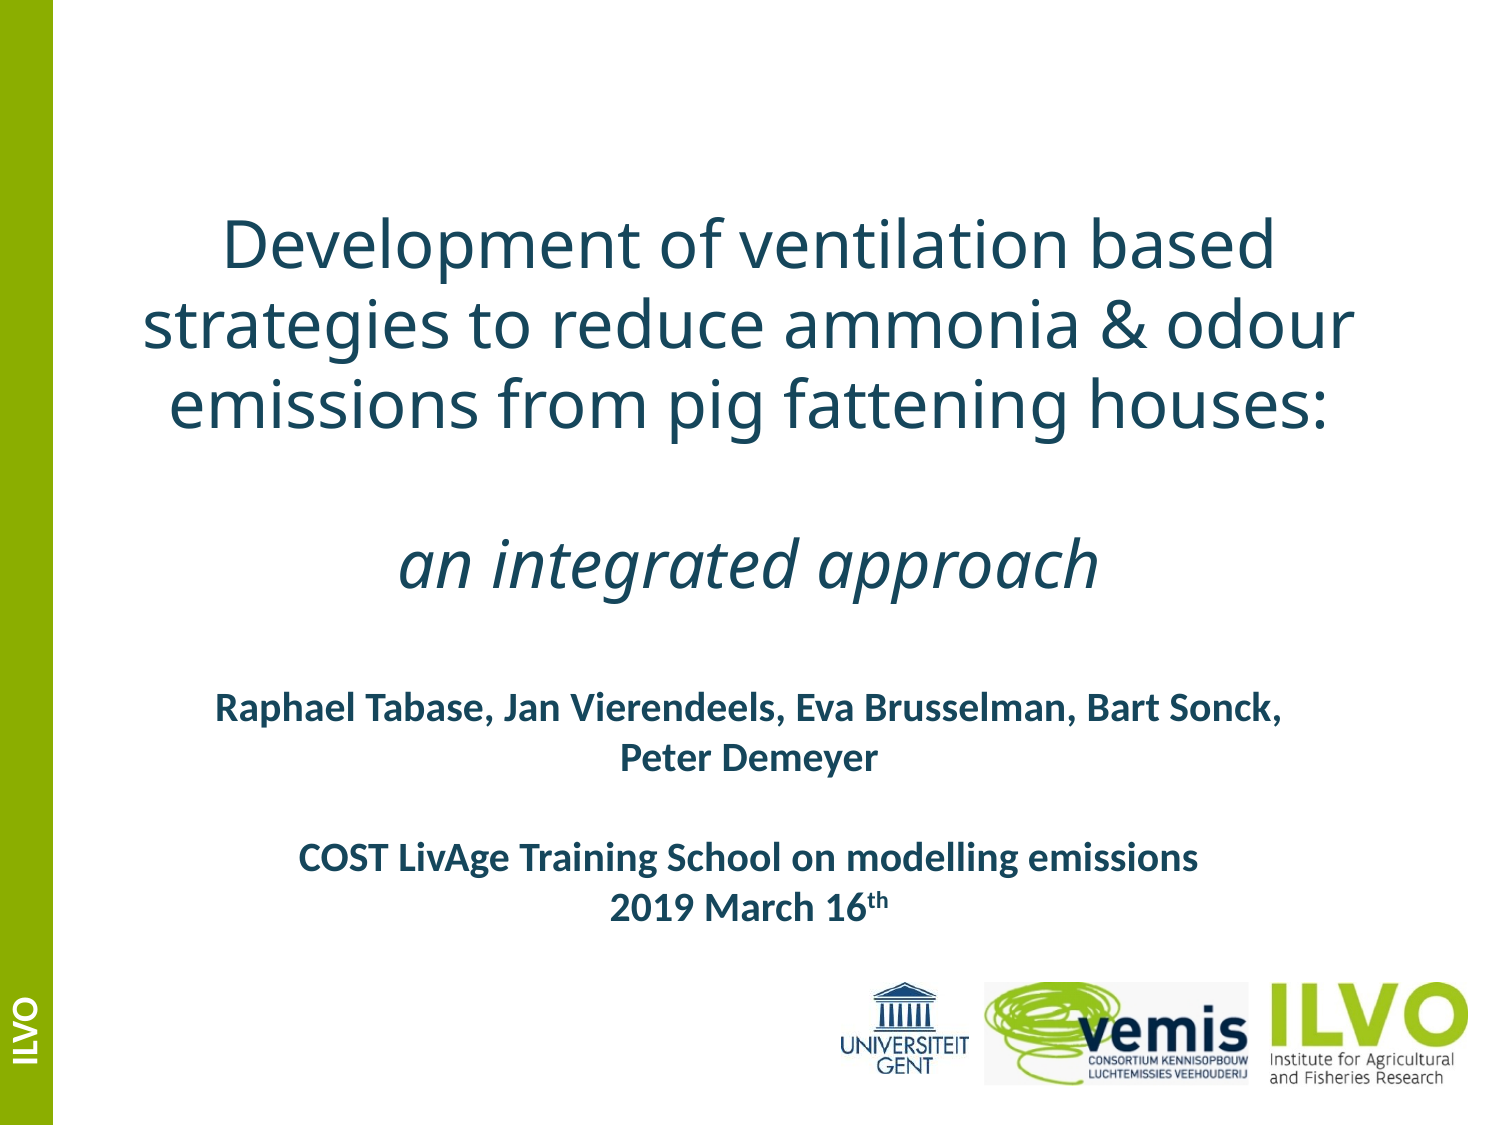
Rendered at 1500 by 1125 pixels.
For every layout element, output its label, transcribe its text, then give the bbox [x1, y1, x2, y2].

picture [981, 982, 1251, 1086]
picture [840, 982, 970, 1074]
text_box Development of ventilation based strategies to reduce ammonia & odour emissions from pig fattening houses: an integrated approach [74, 195, 1425, 630]
text_box Raphael Tabase, Jan Vierendeels, Eva Brusselman, Bart Sonck, Peter Demeyer COST LivAge Training School on modelling emissions 2019 March 16th [143, 671, 1355, 987]
picture [1269, 982, 1468, 1100]
